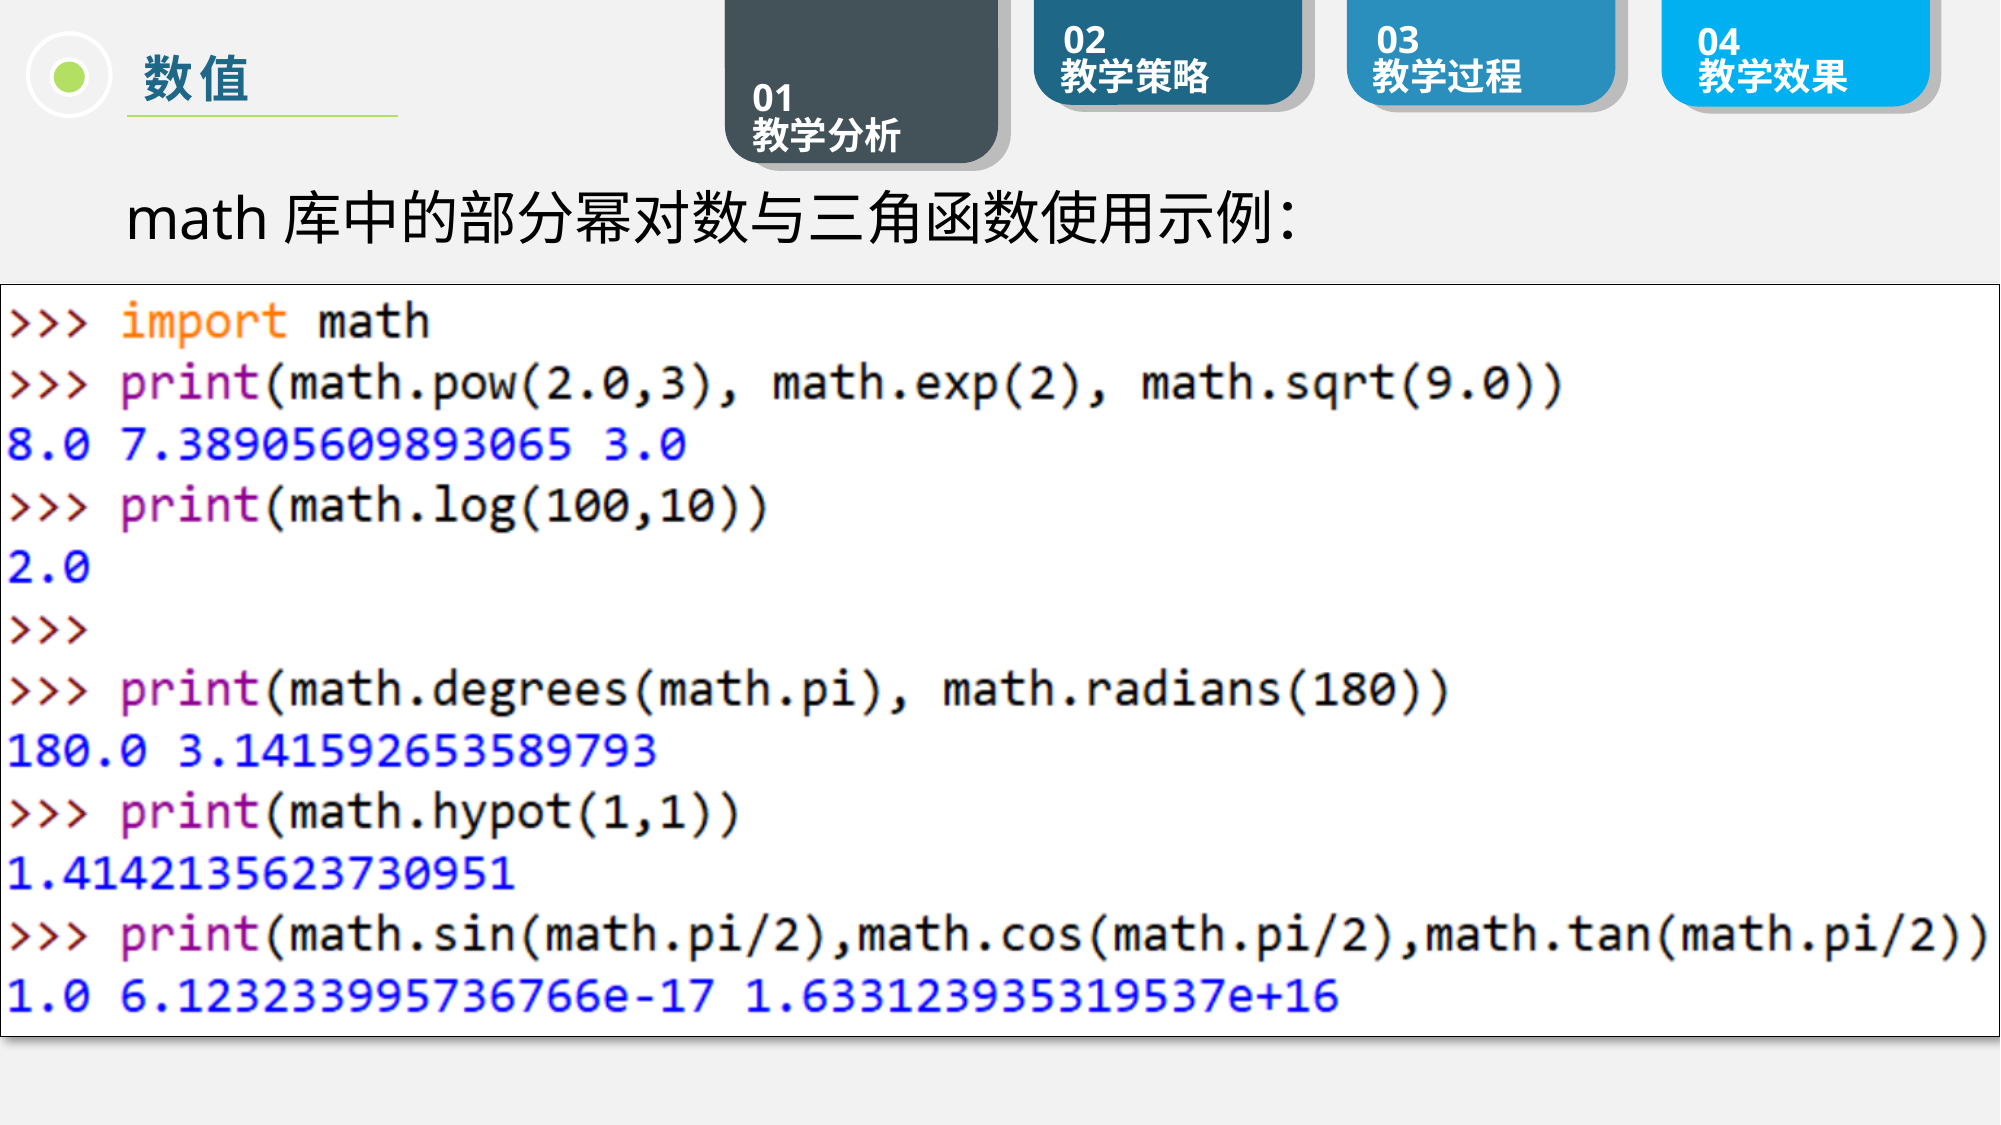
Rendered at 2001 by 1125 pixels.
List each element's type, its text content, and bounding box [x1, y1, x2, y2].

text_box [27, 33, 111, 117]
picture [0, 283, 2000, 1037]
text_box 数值 [128, 40, 1155, 115]
text_box math库中的部分幂对数与三角函数使用示例： [110, 139, 2000, 259]
